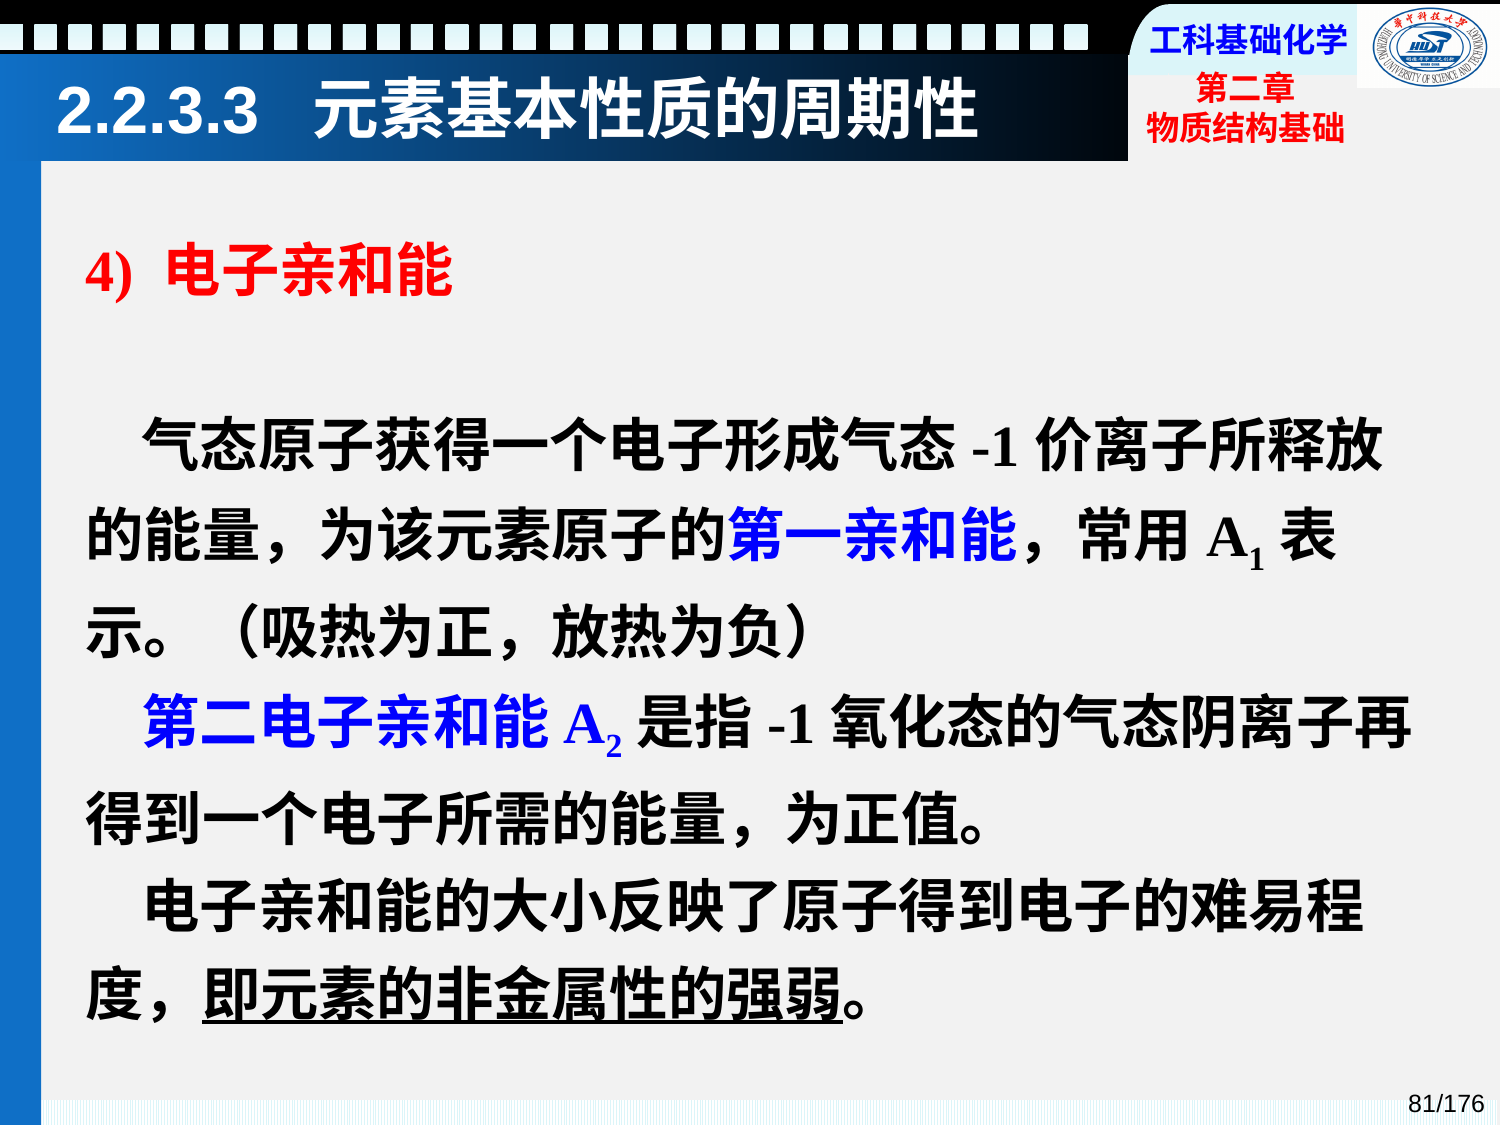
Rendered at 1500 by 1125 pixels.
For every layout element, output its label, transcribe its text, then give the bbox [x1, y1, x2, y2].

list 4) 电子亲和能 气态原子获得一个电子形成气态-1价离子所释放的能量，为该元素原子的第一亲和能，常用A1表示。（吸热为正，放热为负） 第二电子亲和能A2是指-1氧化态的气态阴离子再得到一个电子所需的能量，为正值。 电子亲和能的大小反映了原子得到电子的难易程度，即元素的非金属性的强弱。 [70, 207, 1436, 1102]
title 2.2.3.3 元素基本性质的周期性 [41, 51, 1126, 163]
picture [1357, 4, 1500, 88]
